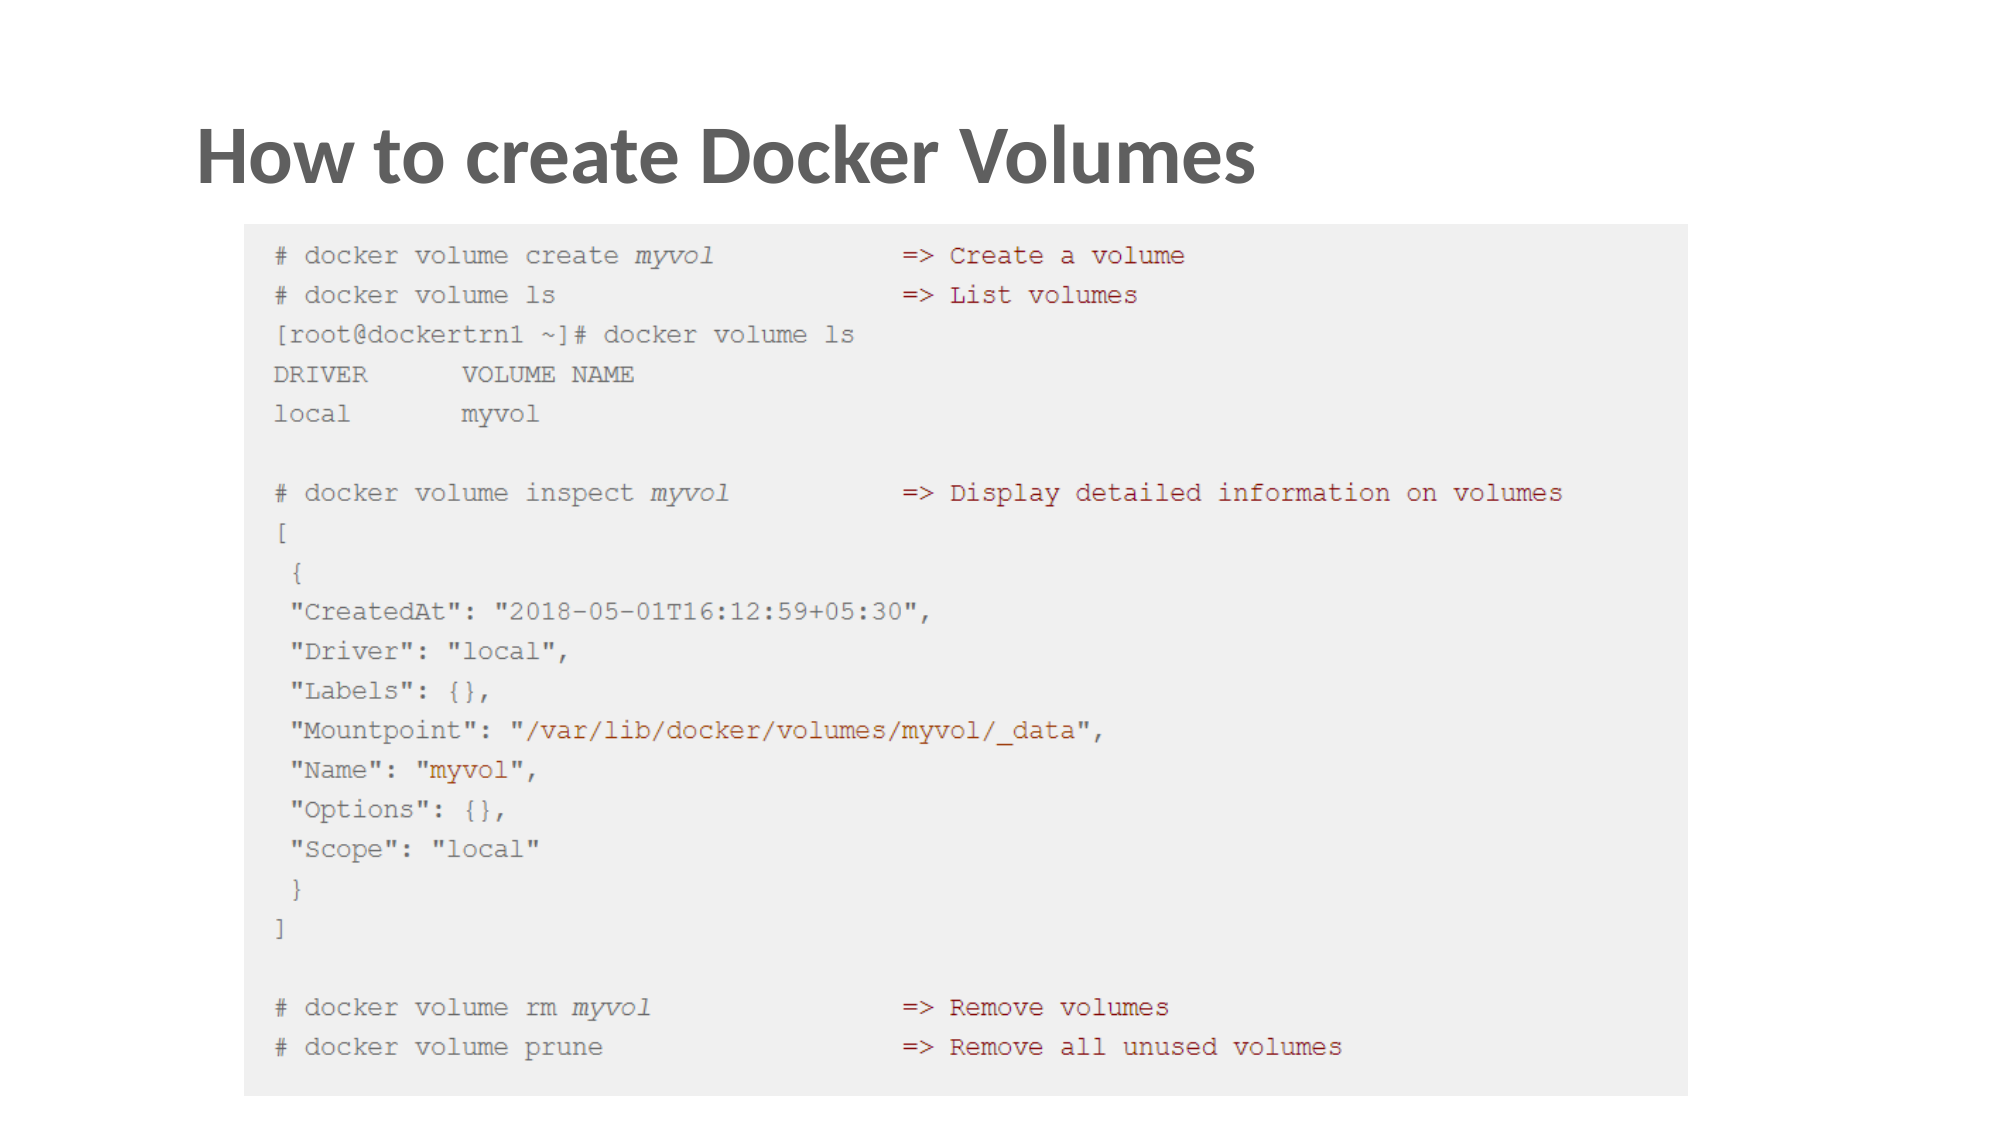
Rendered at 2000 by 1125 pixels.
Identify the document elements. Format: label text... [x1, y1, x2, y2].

text_box How to create Docker Volumes [196, 62, 1791, 200]
picture [244, 223, 1688, 1096]
